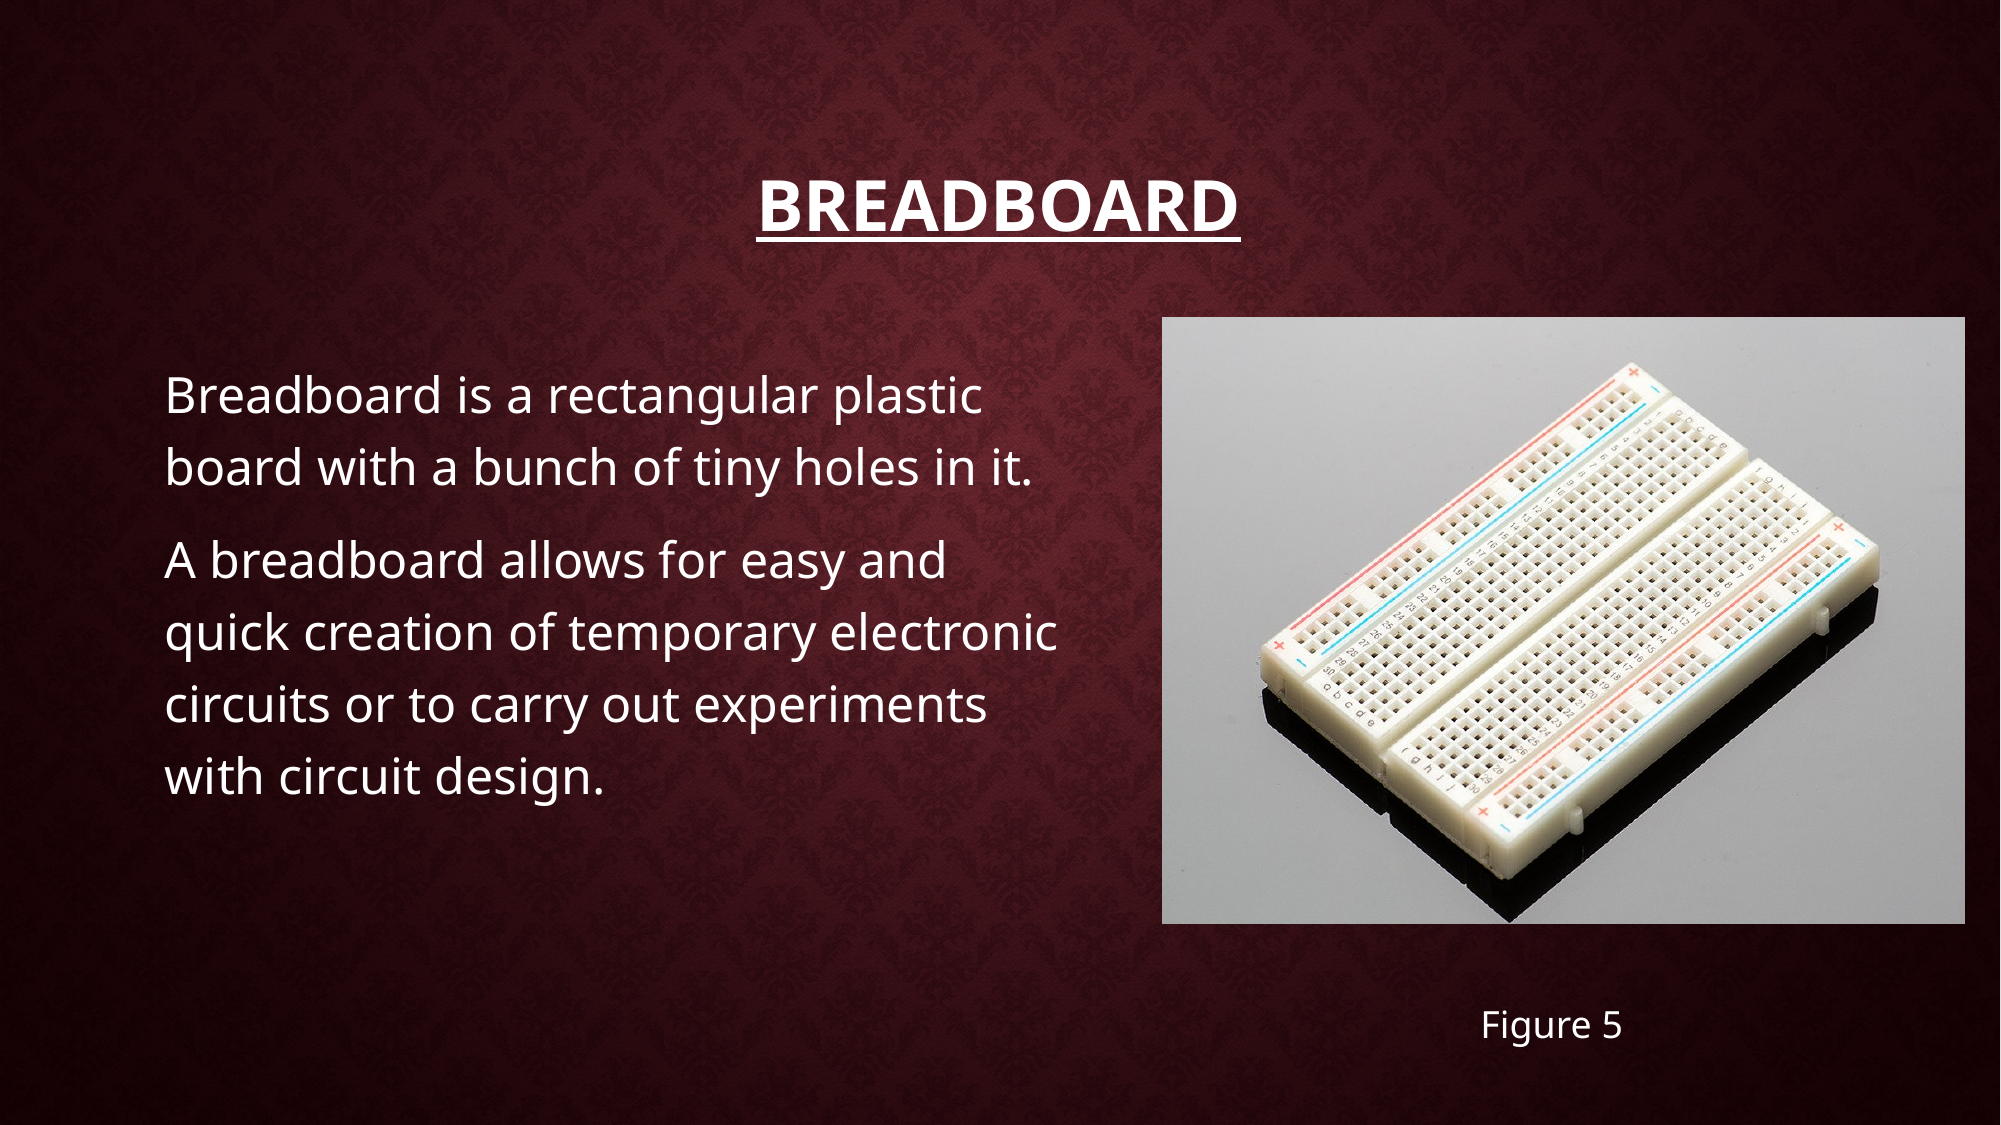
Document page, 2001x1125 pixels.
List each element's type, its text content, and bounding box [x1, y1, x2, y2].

list Breadboard is a rectangular plastic board with a bunch of tiny holes in it. A breadboard allows for easy and quick creation of temporary electronic circuits or to carry out experiments with circuit design. [149, 343, 1083, 950]
text_box Figure 5 [1465, 993, 1639, 1053]
title breadboard [149, 99, 1849, 318]
picture [1162, 317, 1965, 925]
